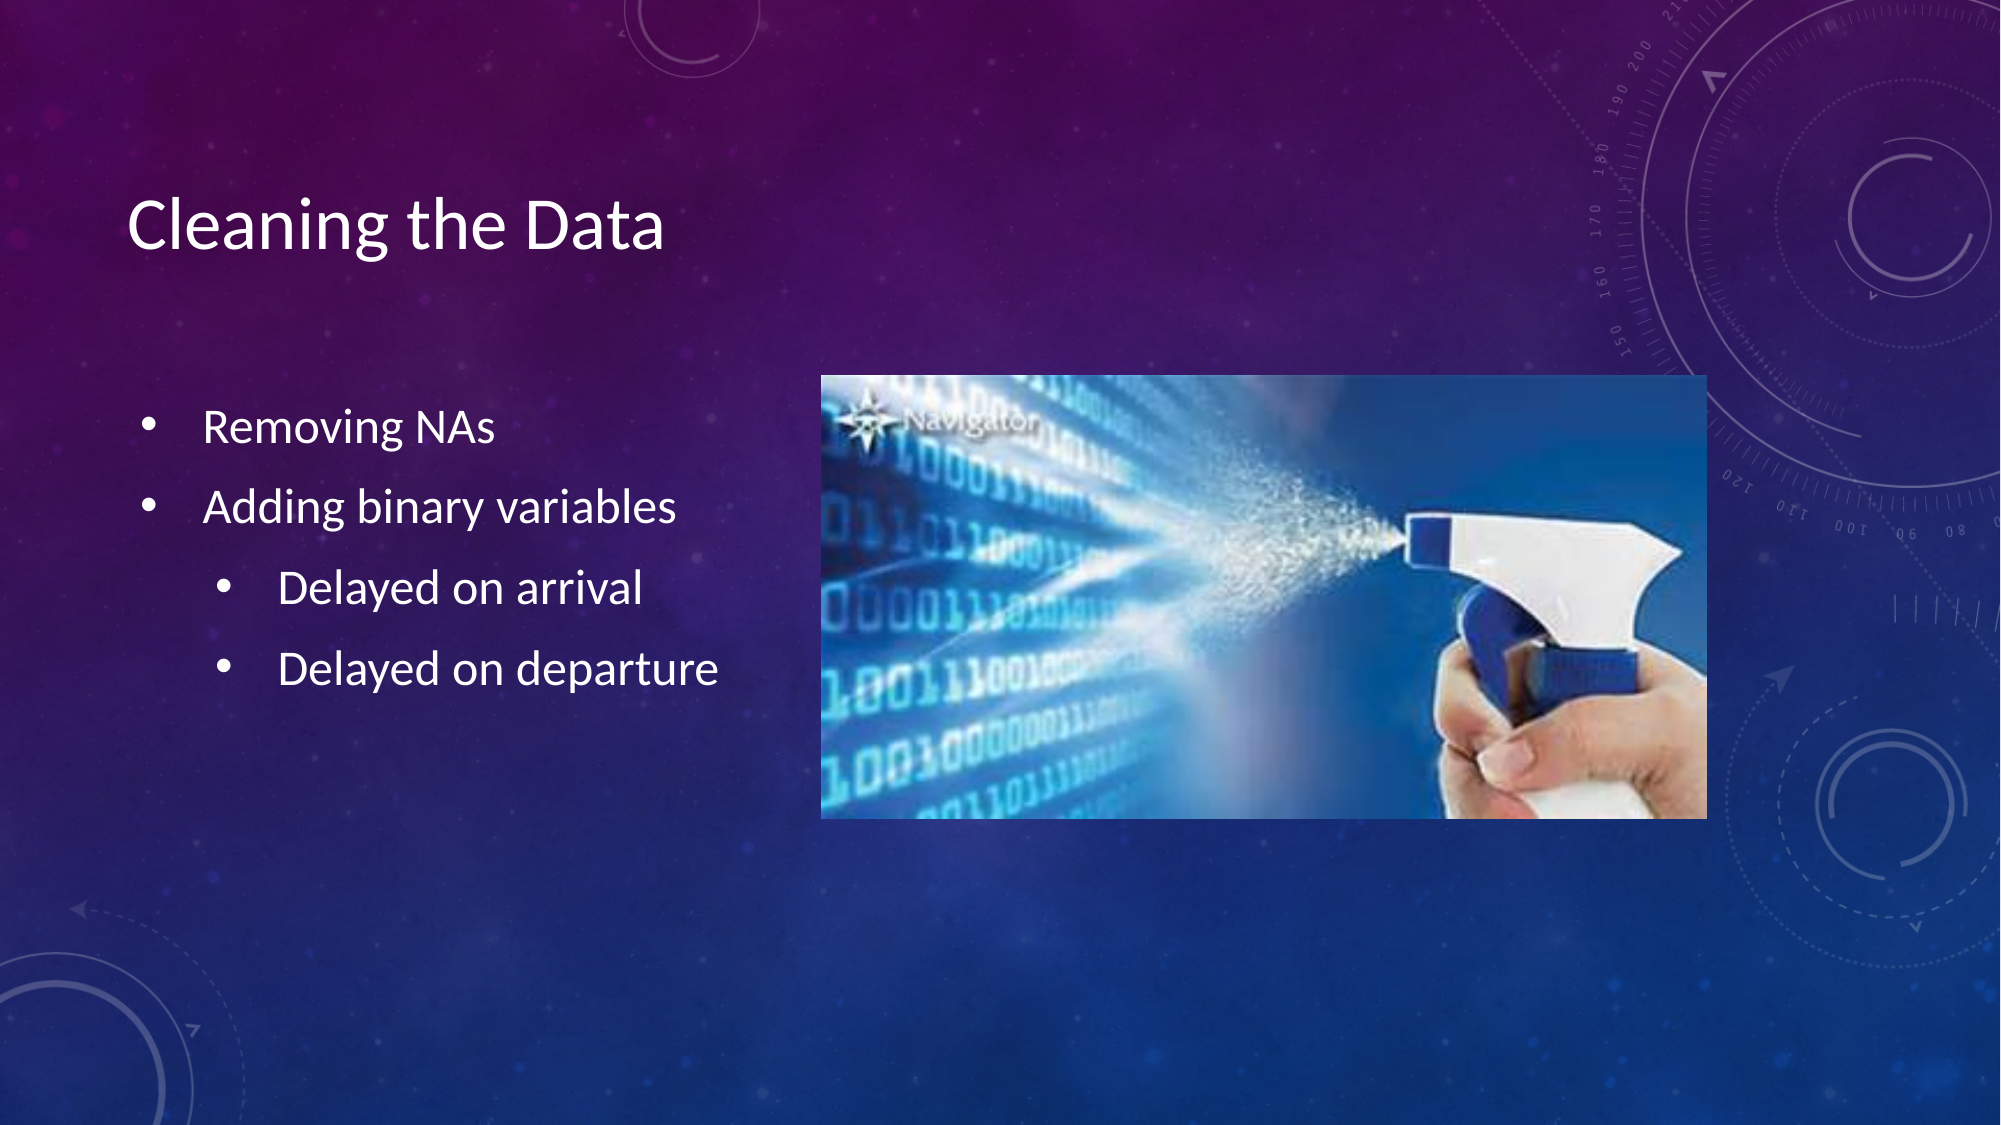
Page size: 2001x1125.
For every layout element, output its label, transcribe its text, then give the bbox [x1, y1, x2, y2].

list Removing NAs Adding binary variables Delayed on arrival Delayed on departure [112, 351, 1775, 950]
picture [0, 0, 2001, 1125]
title Cleaning the Data [112, 99, 1775, 339]
